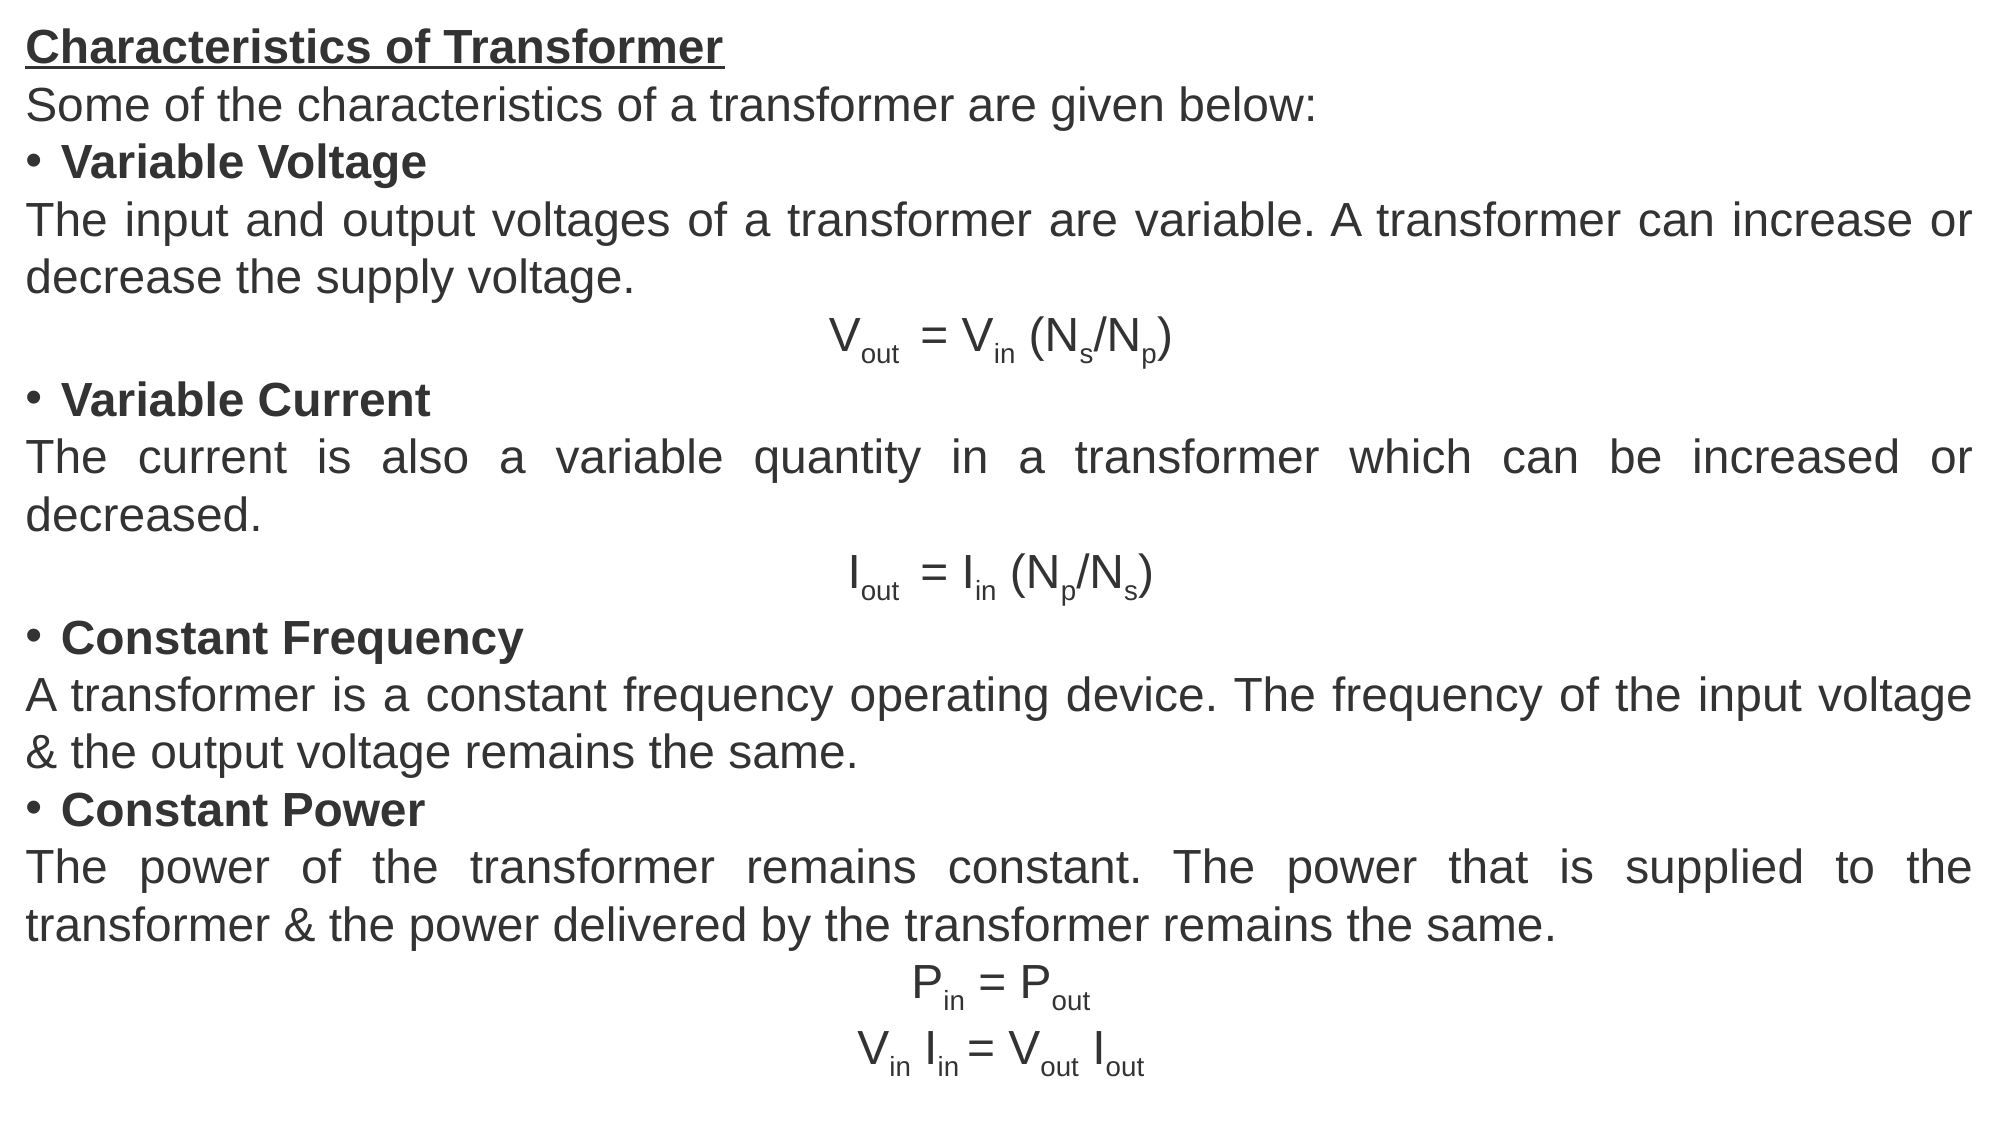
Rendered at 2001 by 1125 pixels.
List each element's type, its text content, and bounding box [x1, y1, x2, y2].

text_box Characteristics of Transformer Some of the characteristics of a transformer are given below: Variable Voltage The input and output voltages of a transformer are variable. A transformer can increase or decrease the supply voltage. Vout = Vin (Ns/Np) Variable Current The current is also a variable quantity in a transformer which can be increased or decreased. Iout = Iin (Np/Ns) Constant Frequency A transformer is a constant frequency operating device. The frequency of the input voltage & the output voltage remains the same. Constant Power The power of the transformer remains constant. The power that is supplied to the transformer & the power delivered by the transformer remains the same. Pin = Pout Vin Iin = Vout Iout [10, 8, 1992, 1089]
